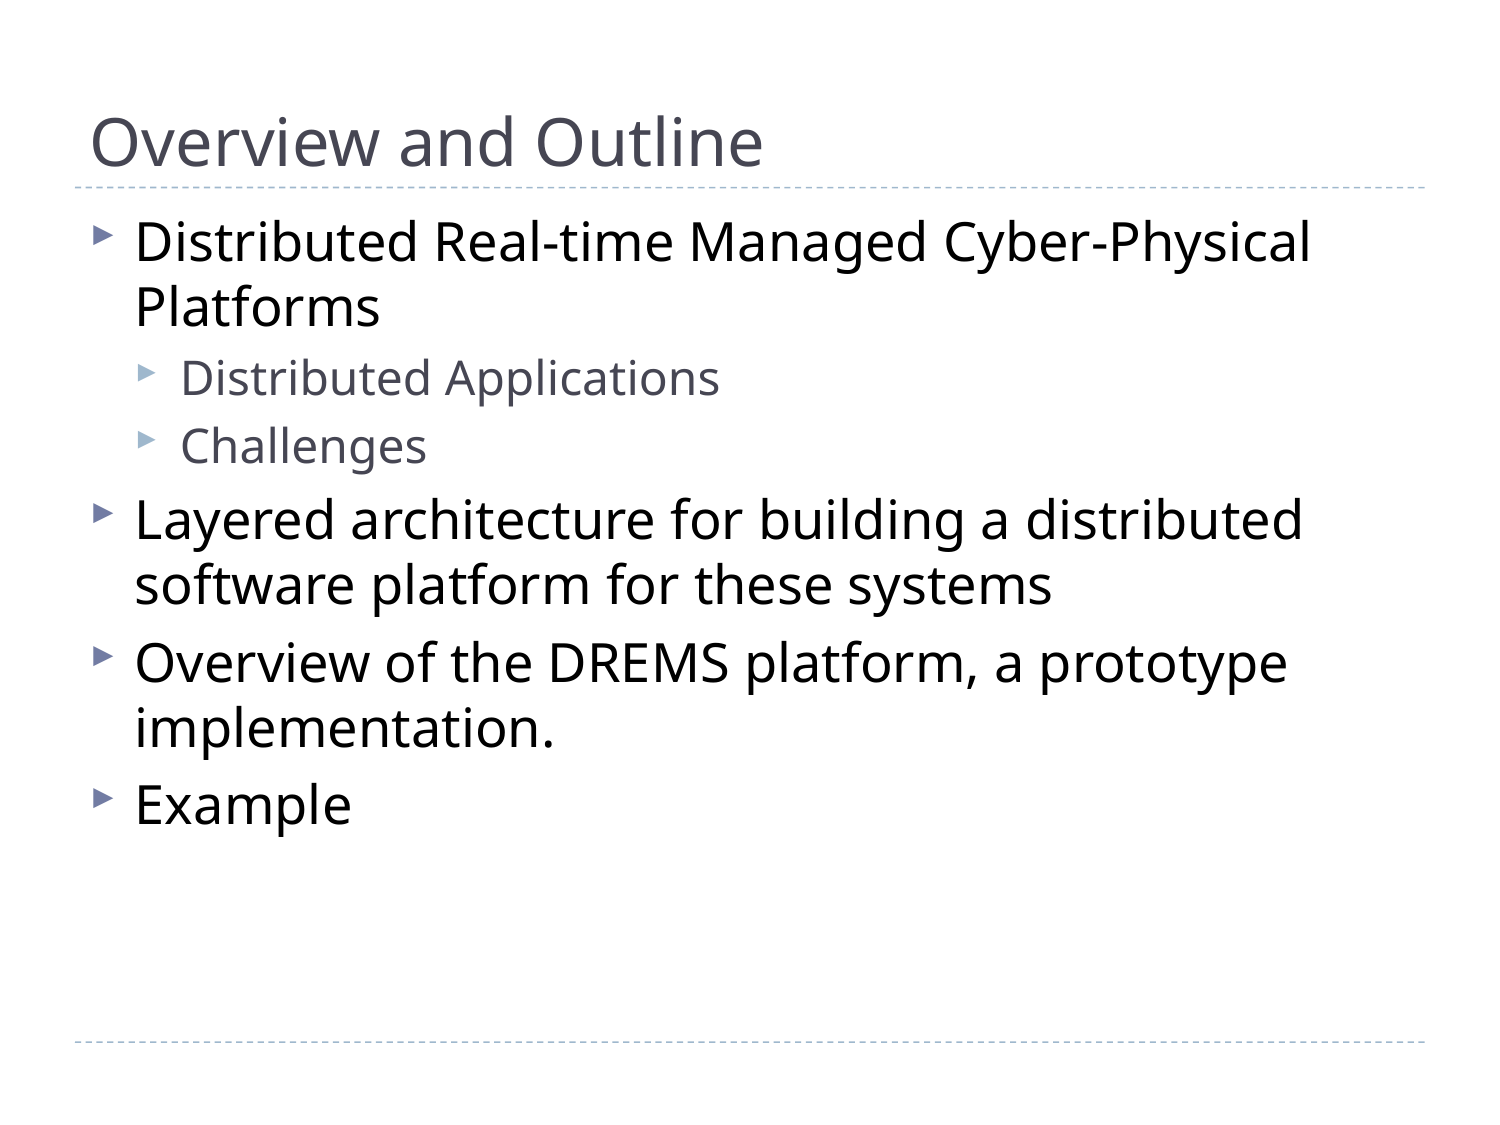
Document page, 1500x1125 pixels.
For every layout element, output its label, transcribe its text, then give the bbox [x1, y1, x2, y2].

list Distributed Real-time Managed Cyber-Physical Platforms Distributed Applications Challenges Layered architecture for building a distributed software platform for these systems Overview of the DREMS platform, a prototype implementation. Example [75, 200, 1425, 1010]
title Overview and Outline [75, 24, 1425, 188]
